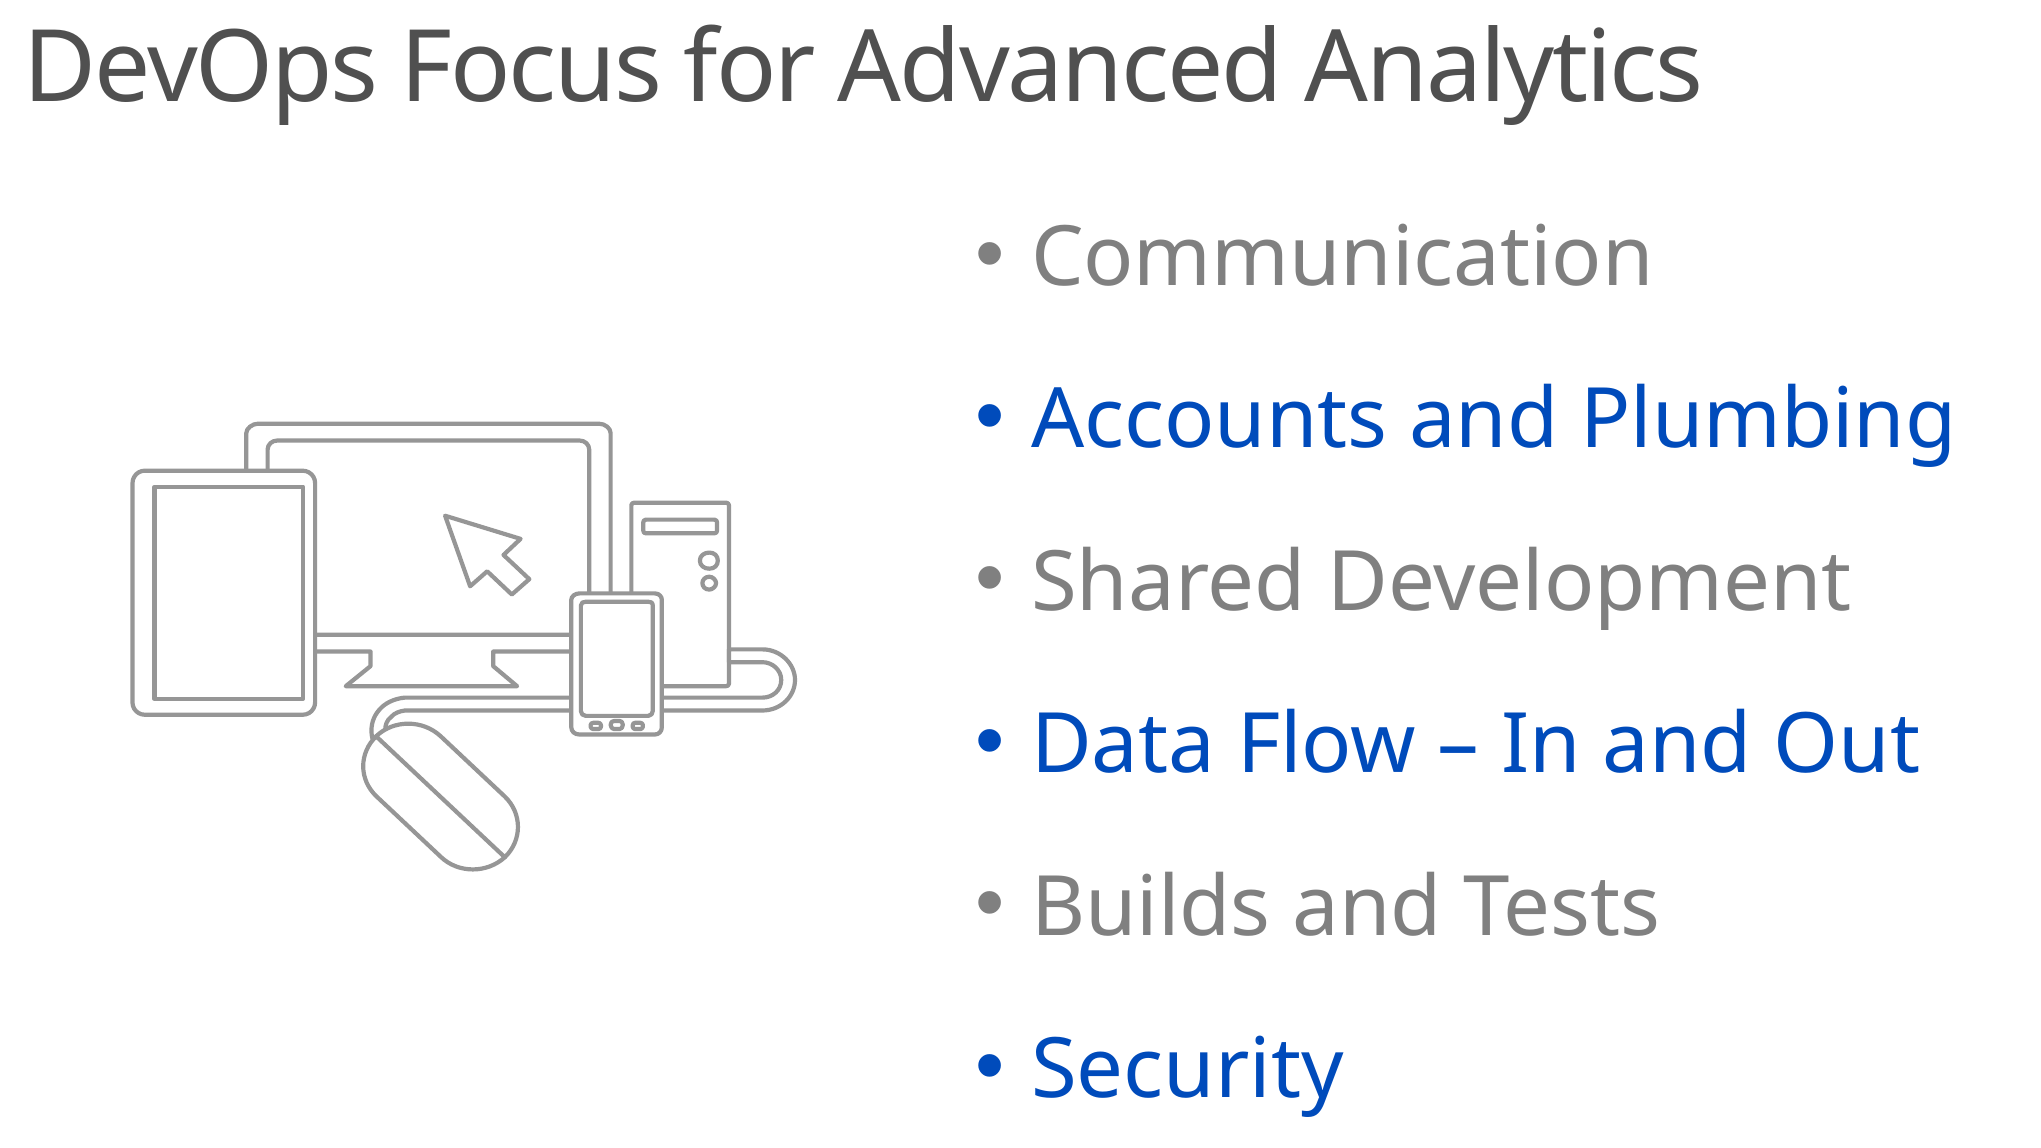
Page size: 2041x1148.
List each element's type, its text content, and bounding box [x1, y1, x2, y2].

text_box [132, 423, 796, 874]
text_box DevOps Focus for Advanced Analytics [0, 0, 2041, 164]
text_box Communication Accounts and Plumbing Shared Development Data Flow – In and Out Builds and Tests Security [945, 128, 2033, 1139]
